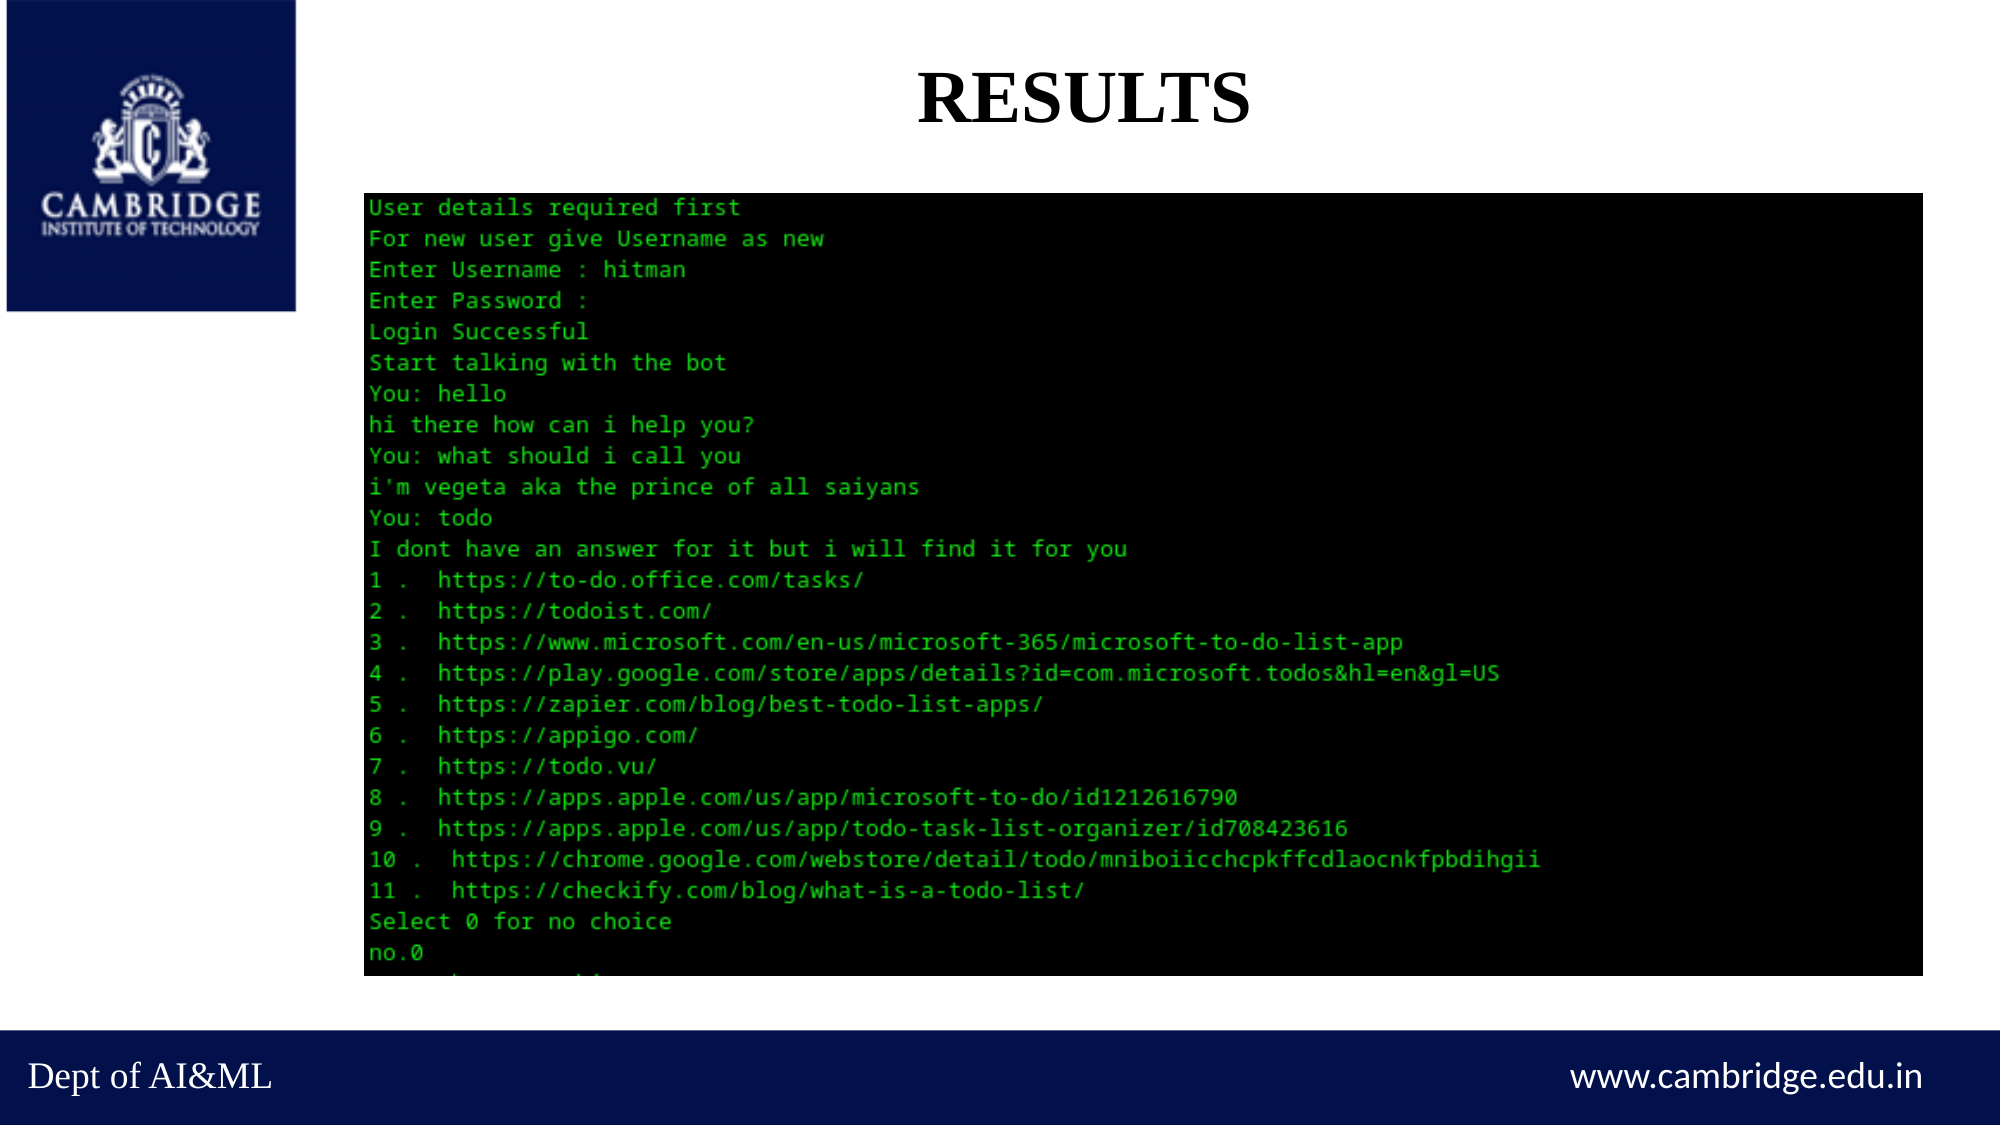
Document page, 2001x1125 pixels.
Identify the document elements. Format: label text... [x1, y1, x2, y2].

text_box Dept of AI&ML [12, 1043, 519, 1104]
title [0, 1030, 2000, 1125]
text_box www.cambridge.edu.in [1405, 1043, 1957, 1125]
picture [0, 0, 304, 323]
picture [364, 193, 1923, 977]
text_box RESULTS [303, 40, 1945, 1031]
